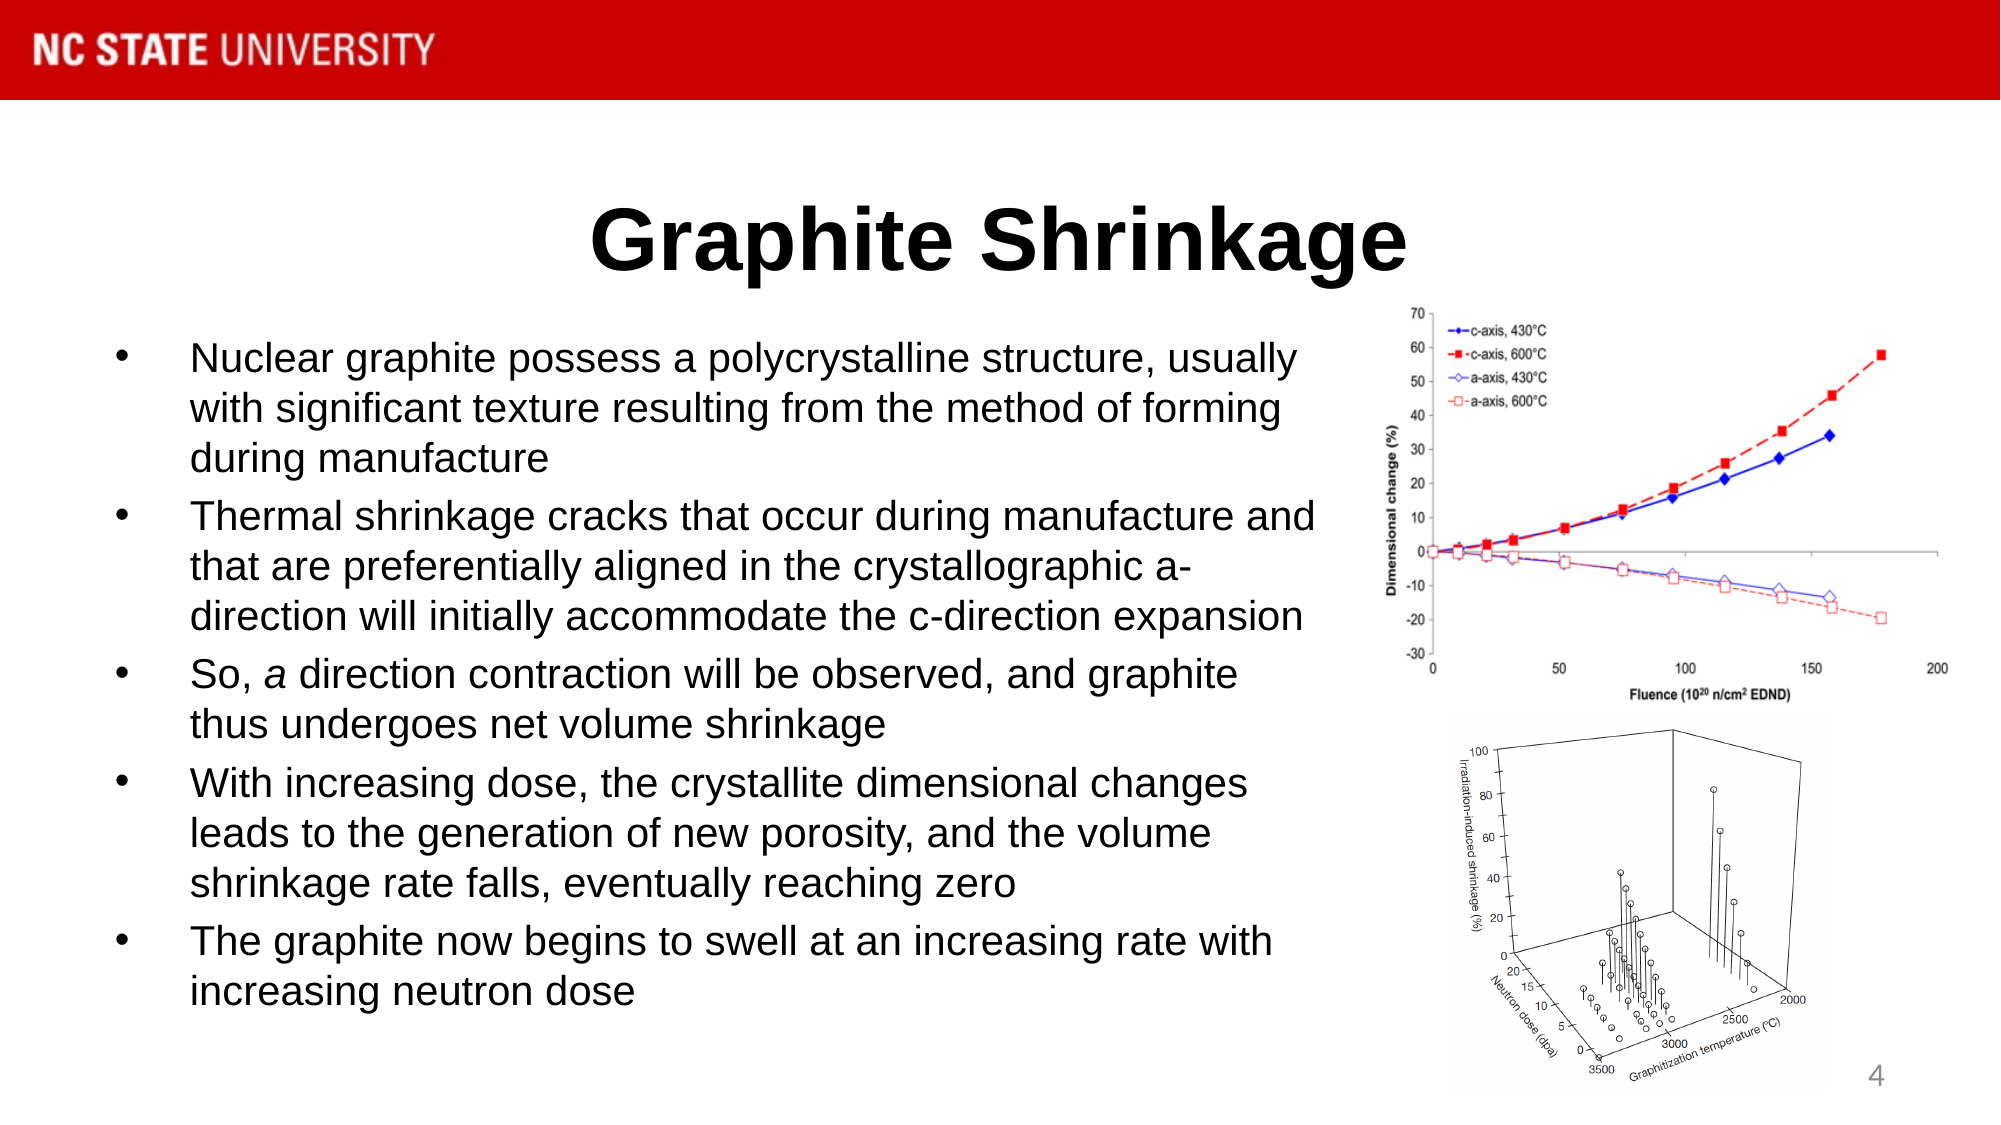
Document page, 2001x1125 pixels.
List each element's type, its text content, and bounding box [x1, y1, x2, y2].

picture [1445, 709, 1828, 1094]
list Nuclear graphite possess a polycrystalline structure, usually with significant texture resulting from the method of forming during manufacture Thermal shrinkage cracks that occur during manufacture and that are preferentially aligned in the crystallographic a-direction will initially accommodate the c-direction expansion So, a direction contraction will be observed, and graphite thus undergoes net volume shrinkage With increasing dose, the crystallite dimensional changes leads to the generation of new porosity, and the volume shrinkage rate falls, eventually reaching zero The graphite now begins to swell at an increasing rate with increasing neutron dose [99, 322, 1334, 1005]
title Graphite Shrinkage [99, 147, 1900, 323]
picture [1383, 305, 1950, 705]
picture [0, 0, 2001, 100]
slide_number 4 [1433, 1042, 1900, 1103]
